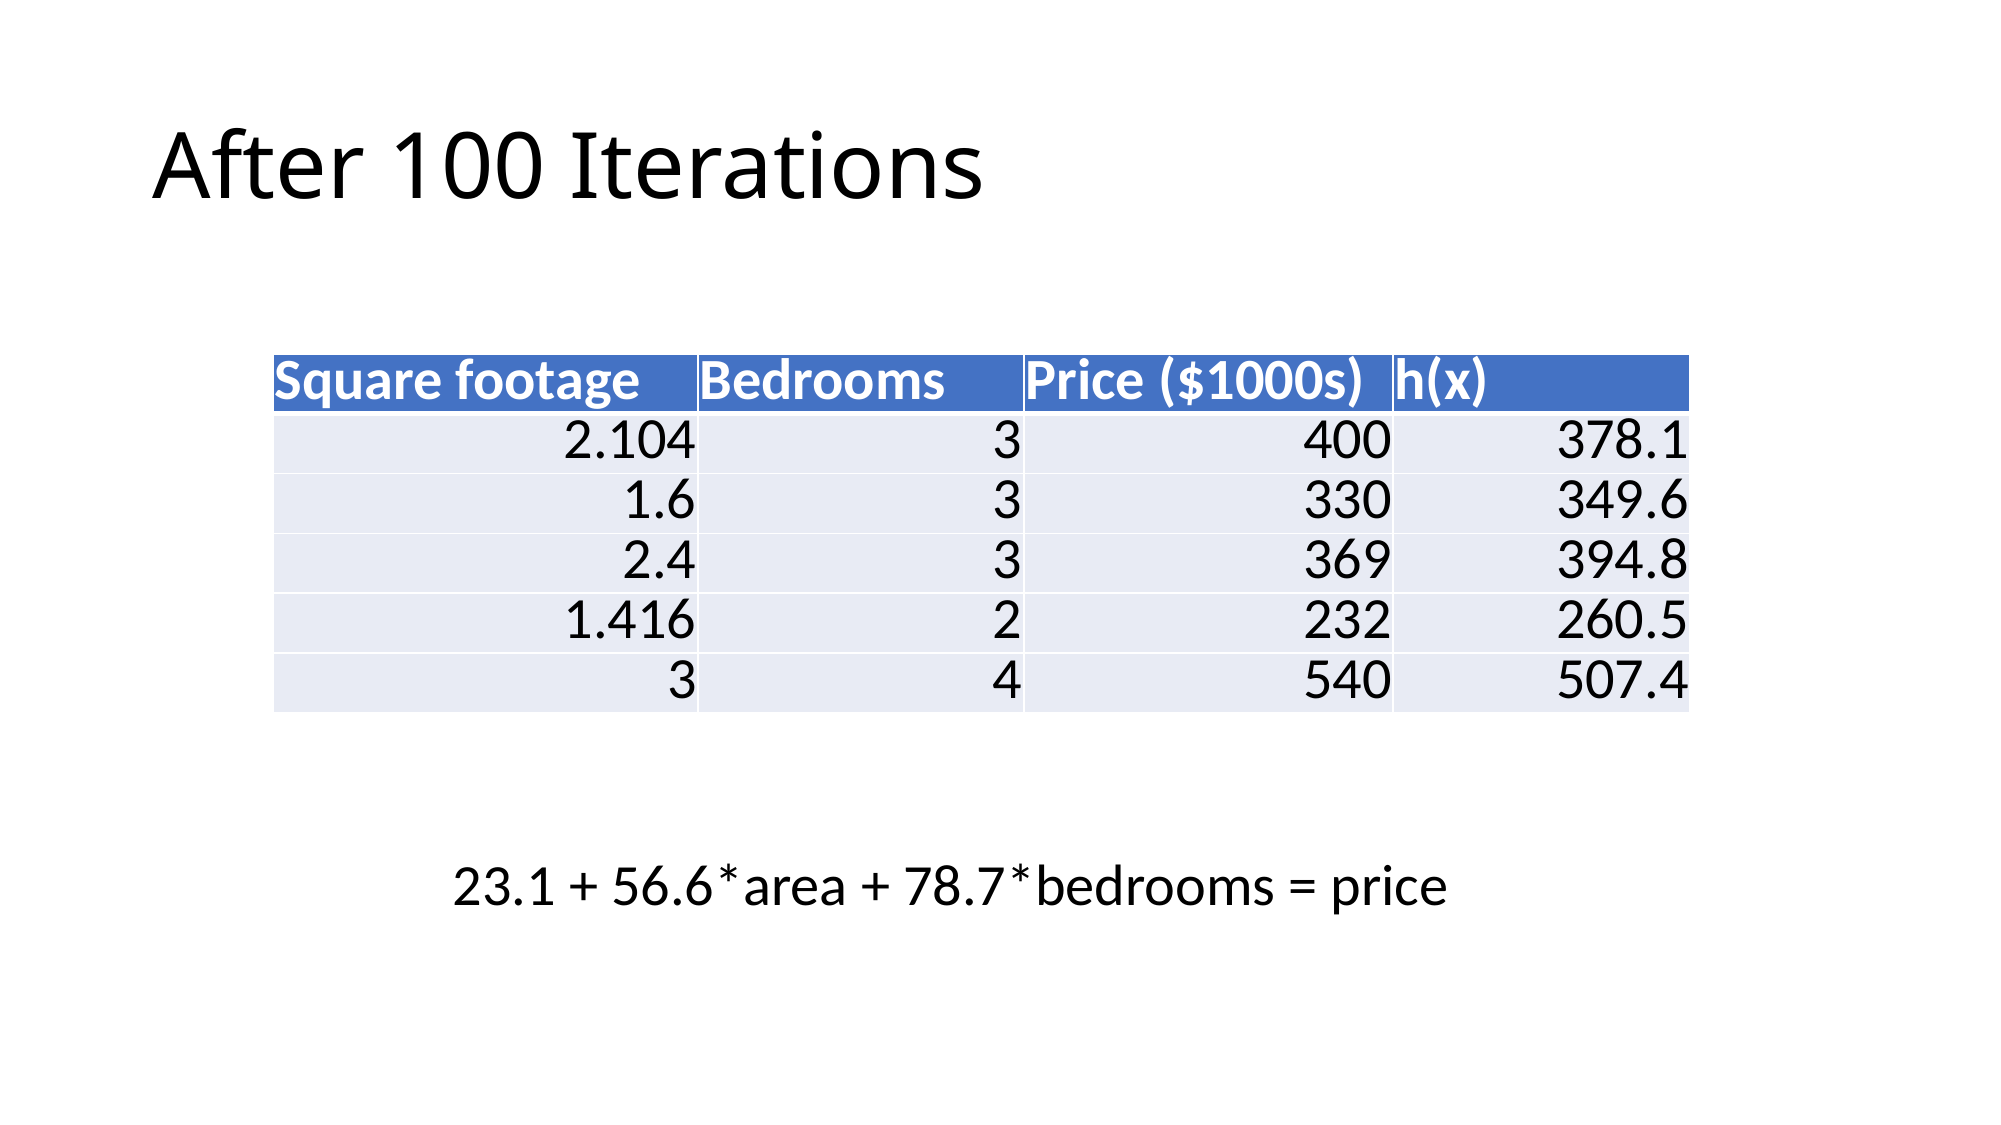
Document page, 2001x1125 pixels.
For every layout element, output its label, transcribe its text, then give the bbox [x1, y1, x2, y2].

table_cell 4 [699, 654, 1023, 712]
table_header Square footage [274, 355, 697, 411]
table_cell 2.4 [274, 534, 697, 592]
table_cell 3 [274, 654, 697, 712]
table_cell 400 [1025, 416, 1392, 473]
title After 100 Iterations [137, 59, 1863, 278]
table_header Bedrooms [699, 355, 1023, 411]
table_cell 1.6 [274, 474, 697, 533]
table_cell 540 [1025, 654, 1392, 712]
table_cell 2.104 [274, 416, 697, 473]
table_cell 260.5 [1394, 594, 1689, 652]
table_cell 330 [1025, 474, 1392, 533]
table_cell 349.6 [1394, 474, 1689, 533]
table_cell 378.1 [1394, 416, 1689, 473]
table_cell 232 [1025, 594, 1392, 652]
text_box 23.1 + 56.6*area + 78.7*bedrooms = price [437, 839, 1464, 925]
table_cell 3 [699, 416, 1023, 473]
table_cell 3 [699, 474, 1023, 533]
table_cell 369 [1025, 534, 1392, 592]
table_cell 2 [699, 594, 1023, 652]
table_cell 1.416 [274, 594, 697, 652]
table_cell 394.8 [1394, 534, 1689, 592]
table_header h(x) [1394, 355, 1689, 411]
table_header Price ($1000s) [1025, 355, 1392, 411]
table_cell 507.4 [1394, 654, 1689, 712]
table_cell 3 [699, 534, 1023, 592]
